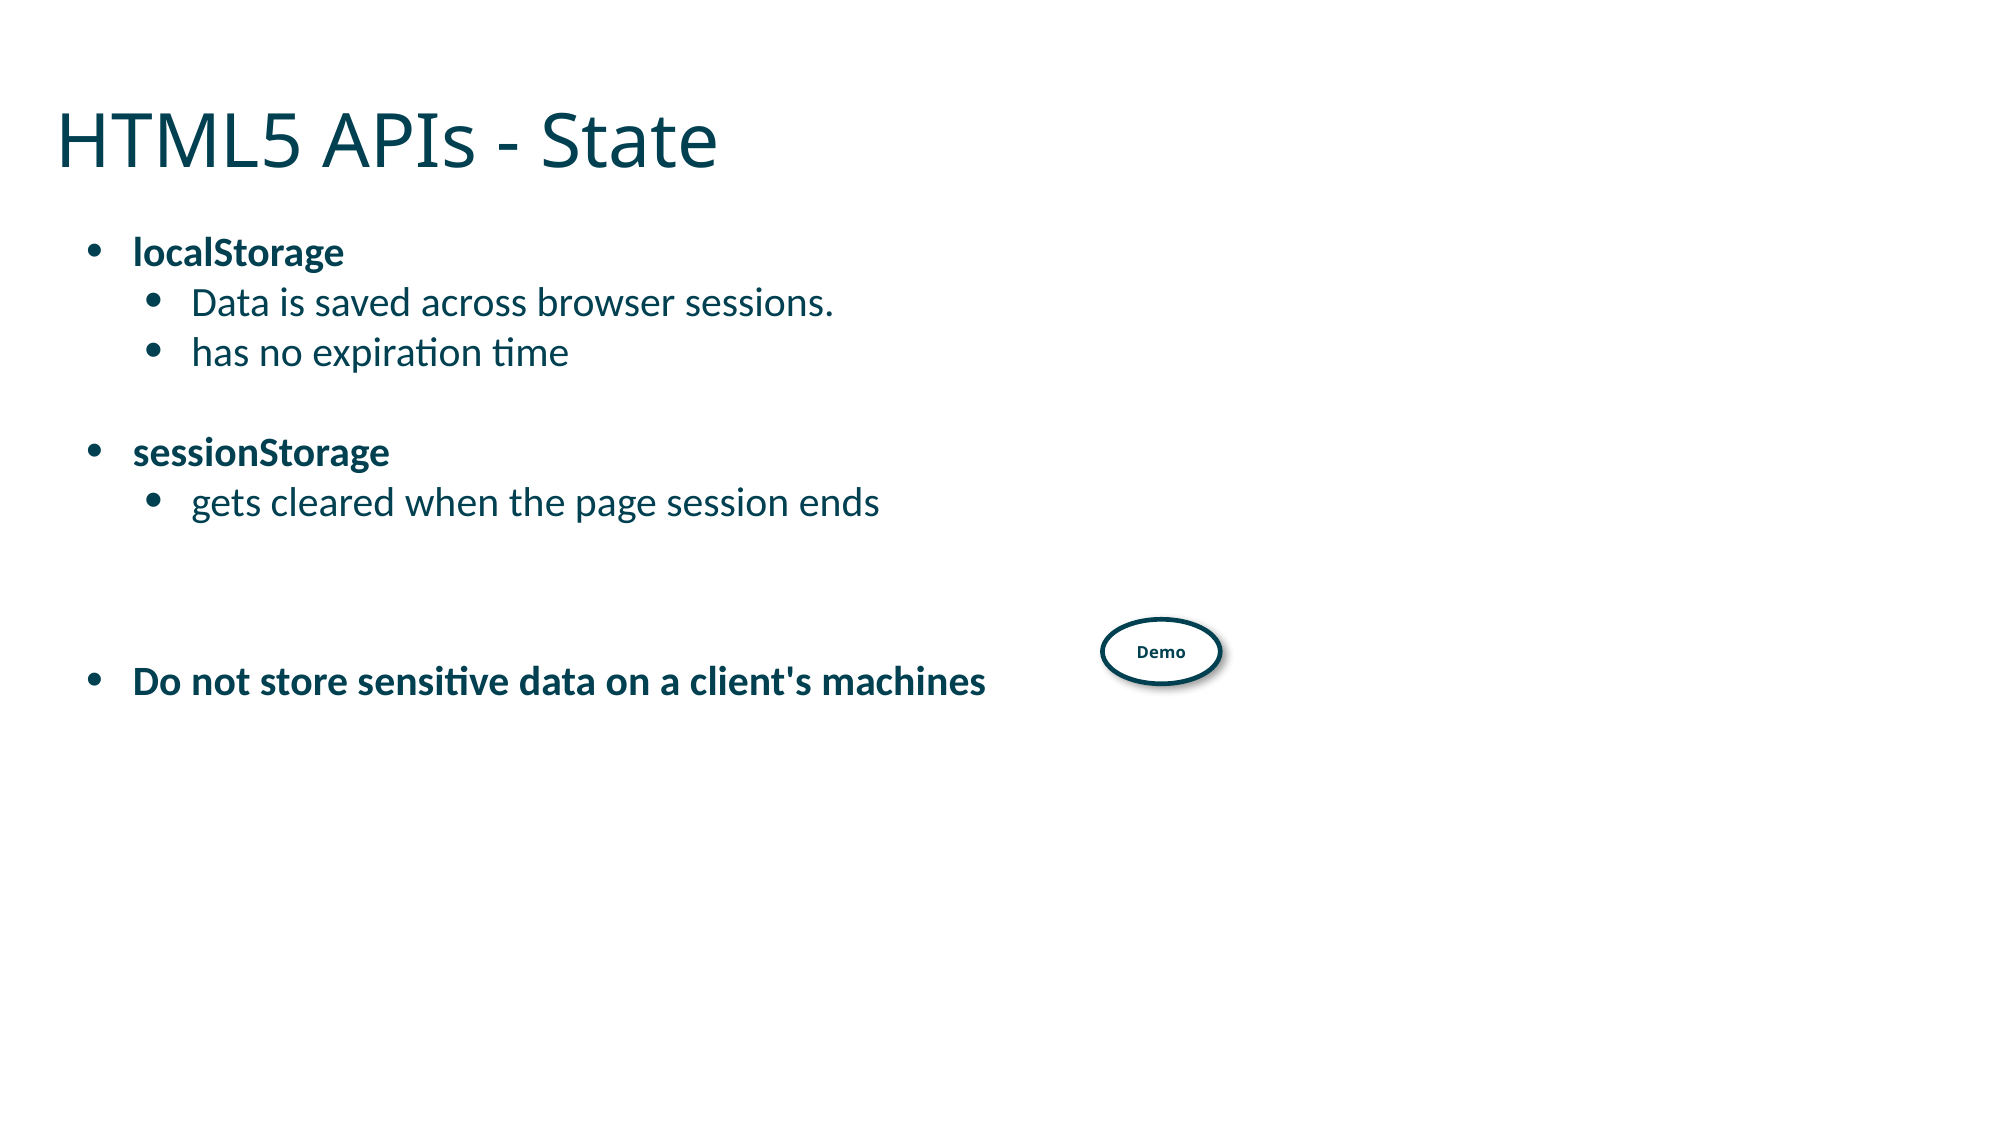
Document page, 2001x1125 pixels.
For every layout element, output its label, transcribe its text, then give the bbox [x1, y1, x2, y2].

title HTML5 APIs - State [55, 92, 1946, 224]
text_box Demo [1101, 618, 1222, 685]
list localStorage Data is saved across browser sessions. has no expiration time sessionStorage gets cleared when the page session ends Do not store sensitive data on a client's machines [55, 224, 1946, 1038]
